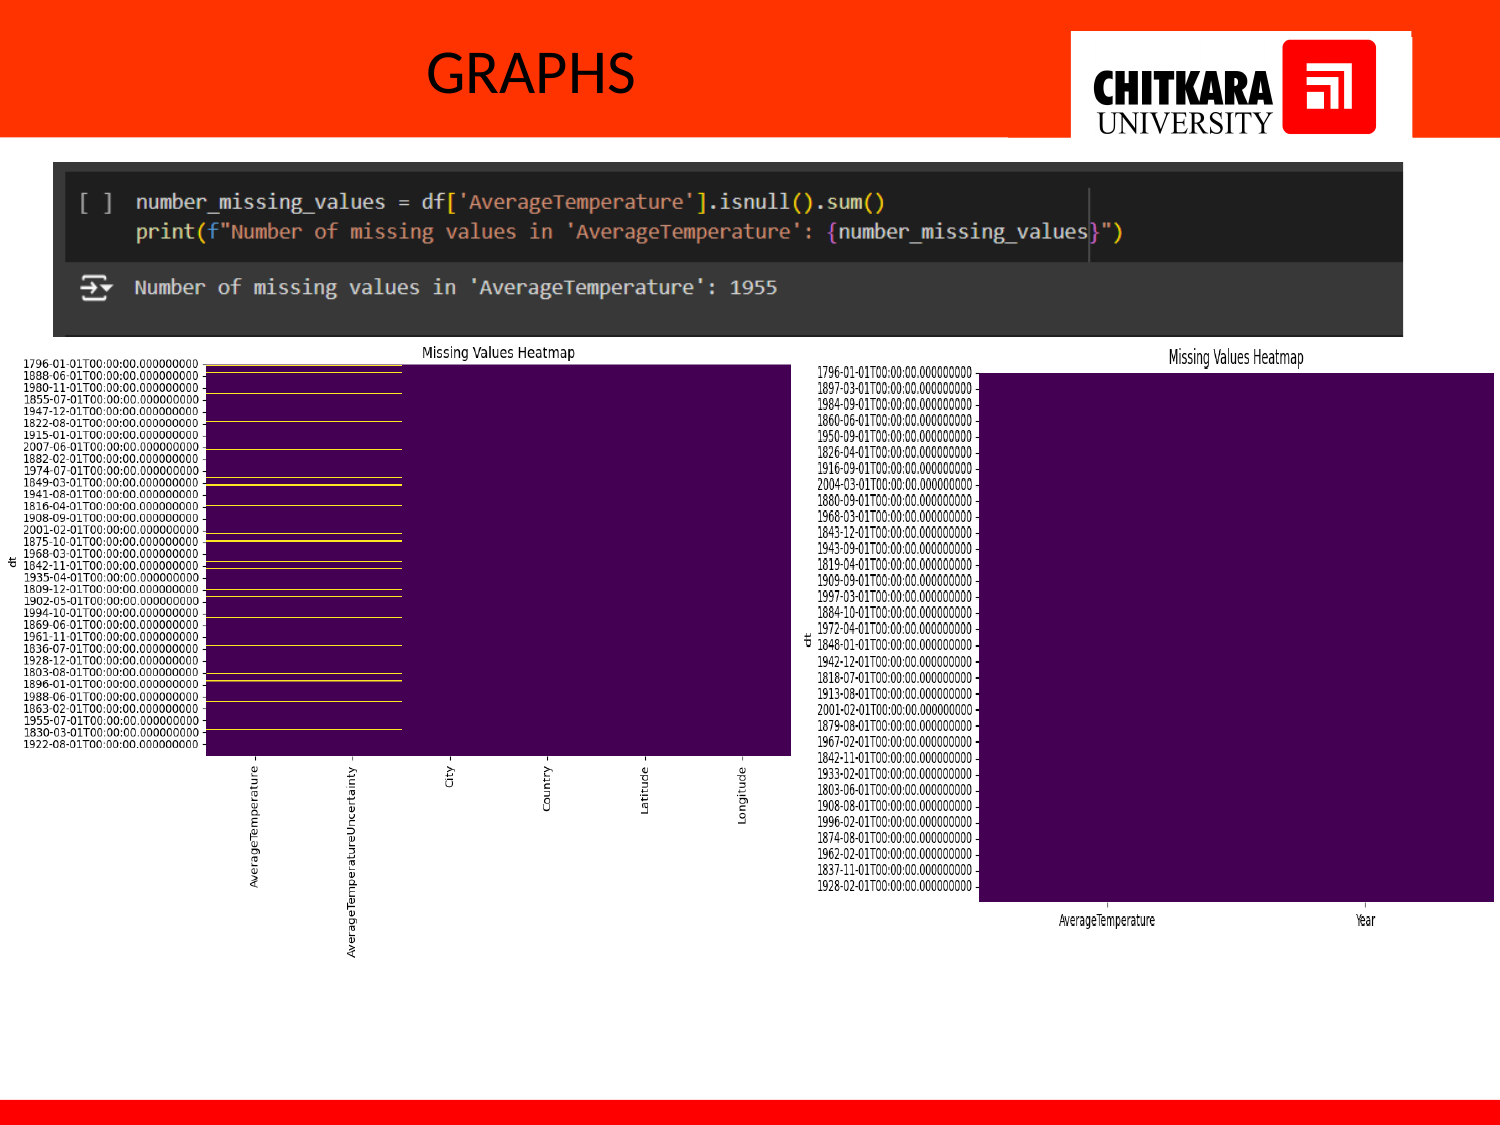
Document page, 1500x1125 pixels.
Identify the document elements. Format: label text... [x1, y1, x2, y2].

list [52, 160, 1404, 336]
title GRAPHS [0, 0, 1063, 138]
picture [0, 337, 1500, 965]
picture [1074, 37, 1391, 138]
